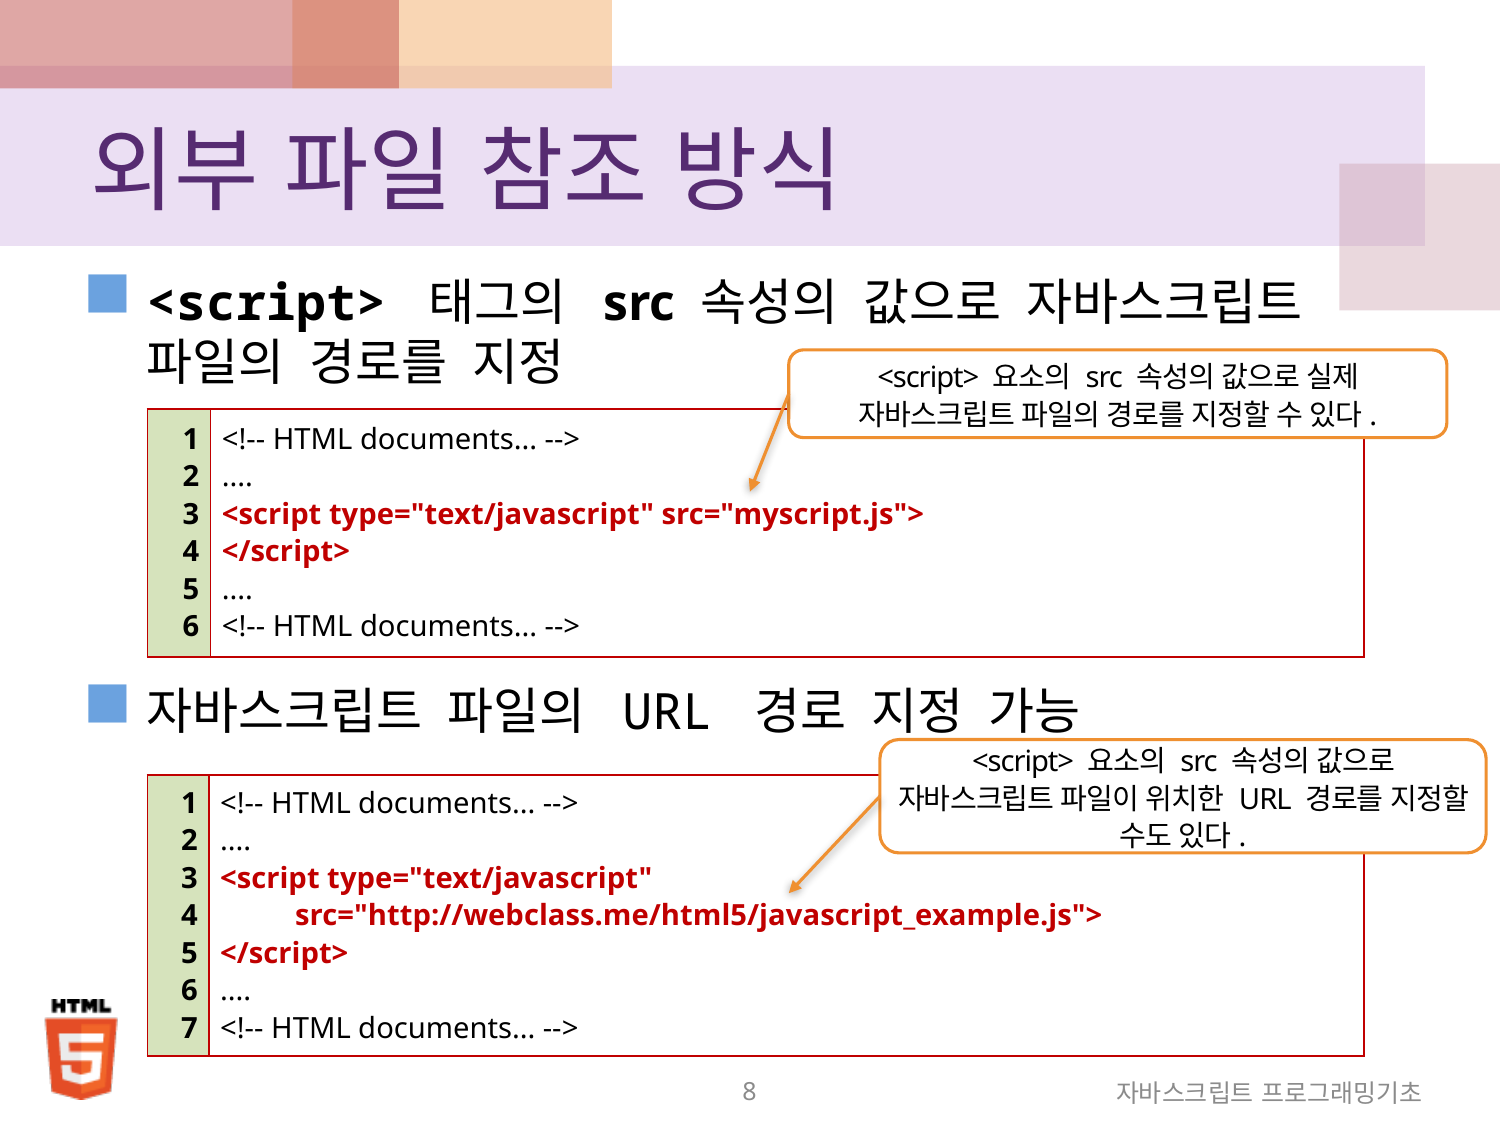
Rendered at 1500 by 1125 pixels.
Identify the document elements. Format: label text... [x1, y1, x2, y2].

table_header 1 2 3 4 5 6 7 [148, 1005, 208, 1055]
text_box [749, 349, 1448, 492]
title 외부 파일 참조 방식 [75, 88, 1425, 246]
table_header <!-- HTML documents... --> .... <script type="text/javascript" src="myscript.js"> </script> .... <!-- HTML documents... --> [211, 410, 1363, 656]
slide_number 8 [574, 1072, 925, 1113]
list <script> 태그의 src 속성의 값으로 자바스크립트 파일의 경로를 지정 자바스크립트 파일의 URL 경로 지정 가능 [75, 262, 1425, 1005]
picture [31, 999, 132, 1100]
table_header <!-- HTML documents... --> .... <script type="text/javascript" src="http://webclass.me/html5/javascript_example.js"> </script> .... <!-- HTML documents... --> [210, 1005, 1363, 1055]
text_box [788, 739, 1487, 894]
table_header 1 2 3 4 5 6 [148, 410, 210, 656]
footer 자바스크립트 프로그래밍기초 [963, 1072, 1438, 1113]
